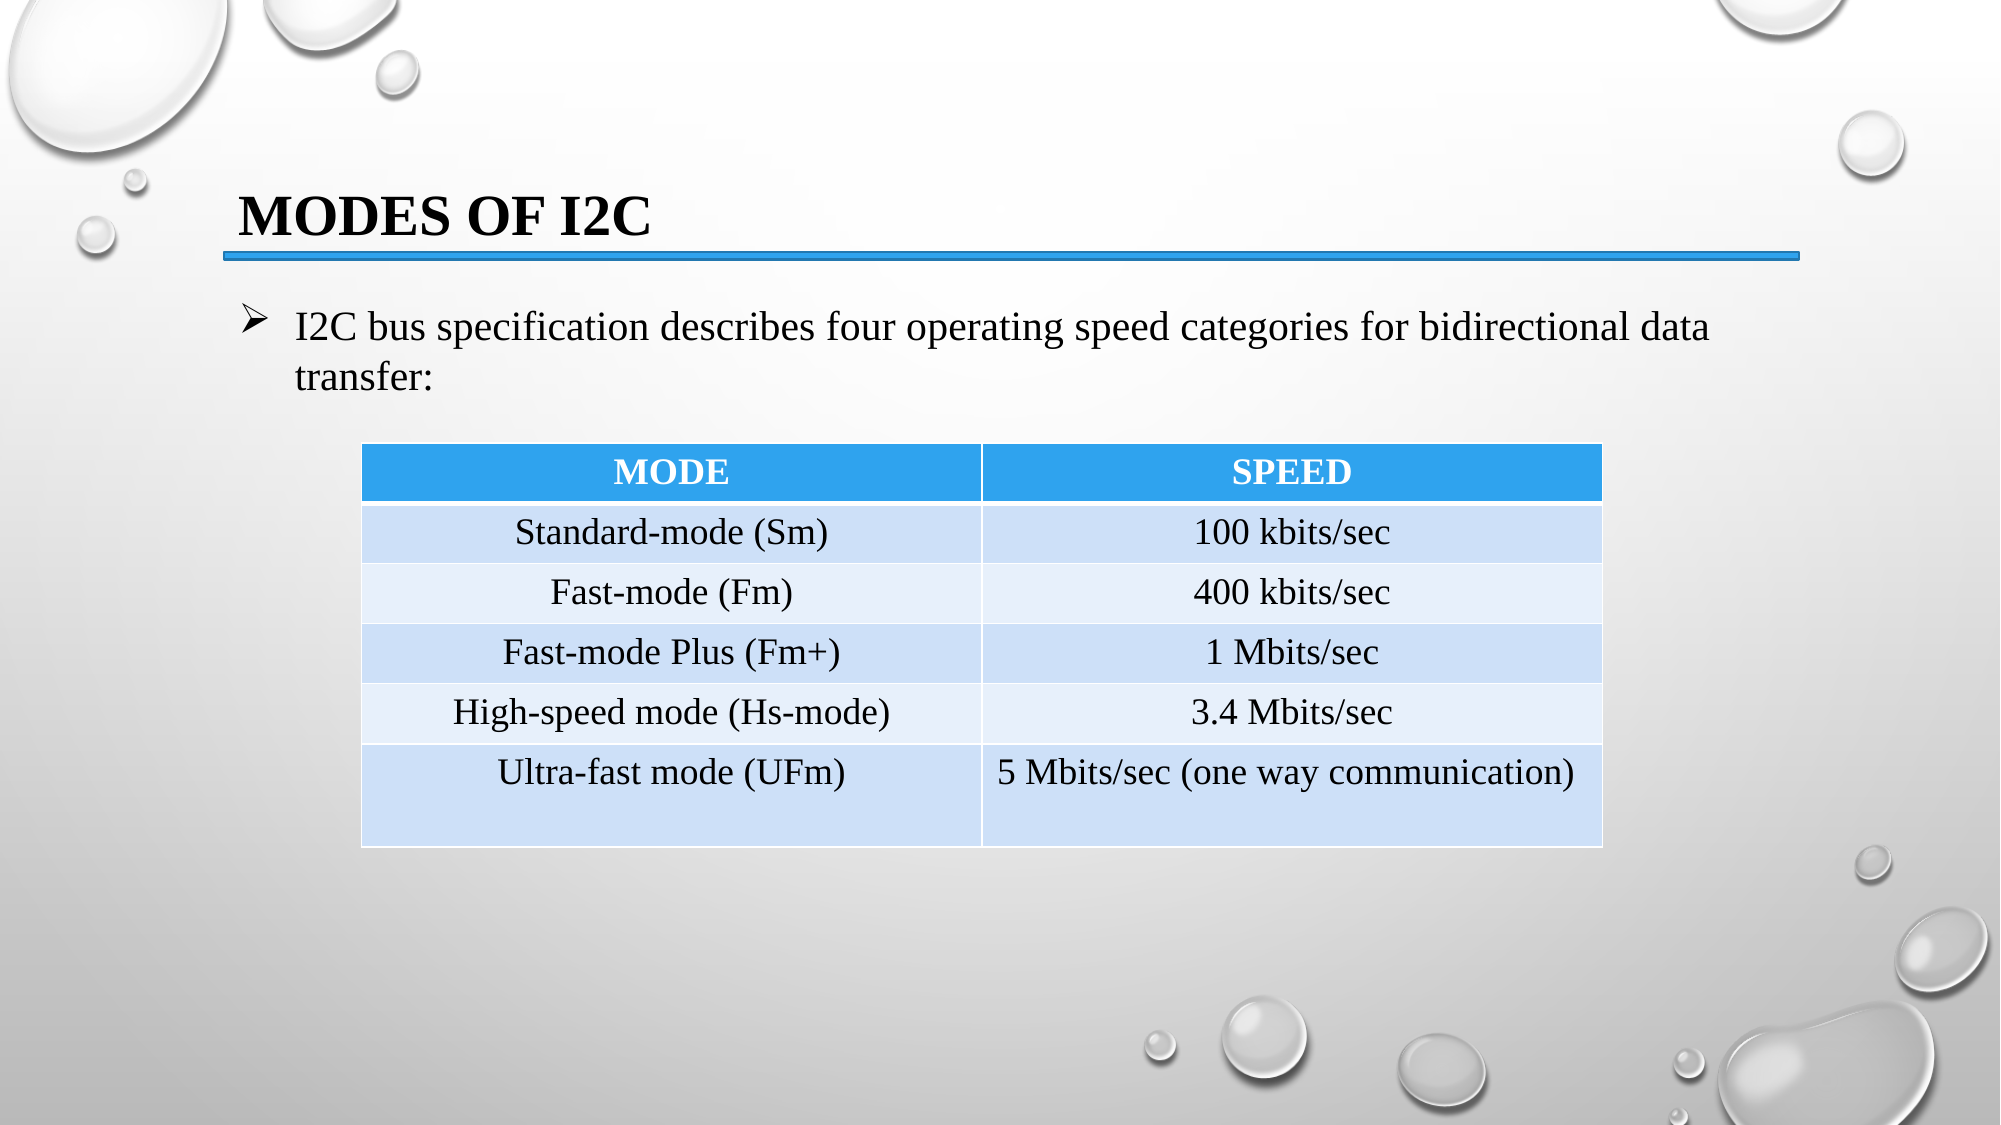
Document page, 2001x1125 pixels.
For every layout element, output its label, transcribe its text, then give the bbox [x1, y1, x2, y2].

table_cell Ultra-fast mode (UFm) [362, 745, 981, 846]
table_cell High-speed mode (Hs-mode) [362, 684, 981, 743]
table_cell 400 kbits/sec [983, 564, 1602, 623]
text_box I2C bus specification describes four operating speed categories for bidirectional data transfer: [223, 291, 1825, 407]
text_box MODES OF I2C [223, 169, 1800, 255]
table_header MODE [362, 444, 981, 501]
table_cell 5 Mbits/sec (one way communication) [983, 745, 1602, 846]
table_cell Fast-mode (Fm) [362, 564, 981, 623]
picture [0, 0, 2000, 1125]
table_cell 1 Mbits/sec [983, 624, 1602, 683]
table_header SPEED [983, 444, 1602, 501]
text_box [223, 255, 1800, 261]
table_cell 3.4 Mbits/sec [983, 684, 1602, 743]
table_cell Standard-mode (Sm) [362, 506, 981, 563]
table_cell 100 kbits/sec [983, 506, 1602, 563]
table_cell Fast-mode Plus (Fm+) [362, 624, 981, 683]
